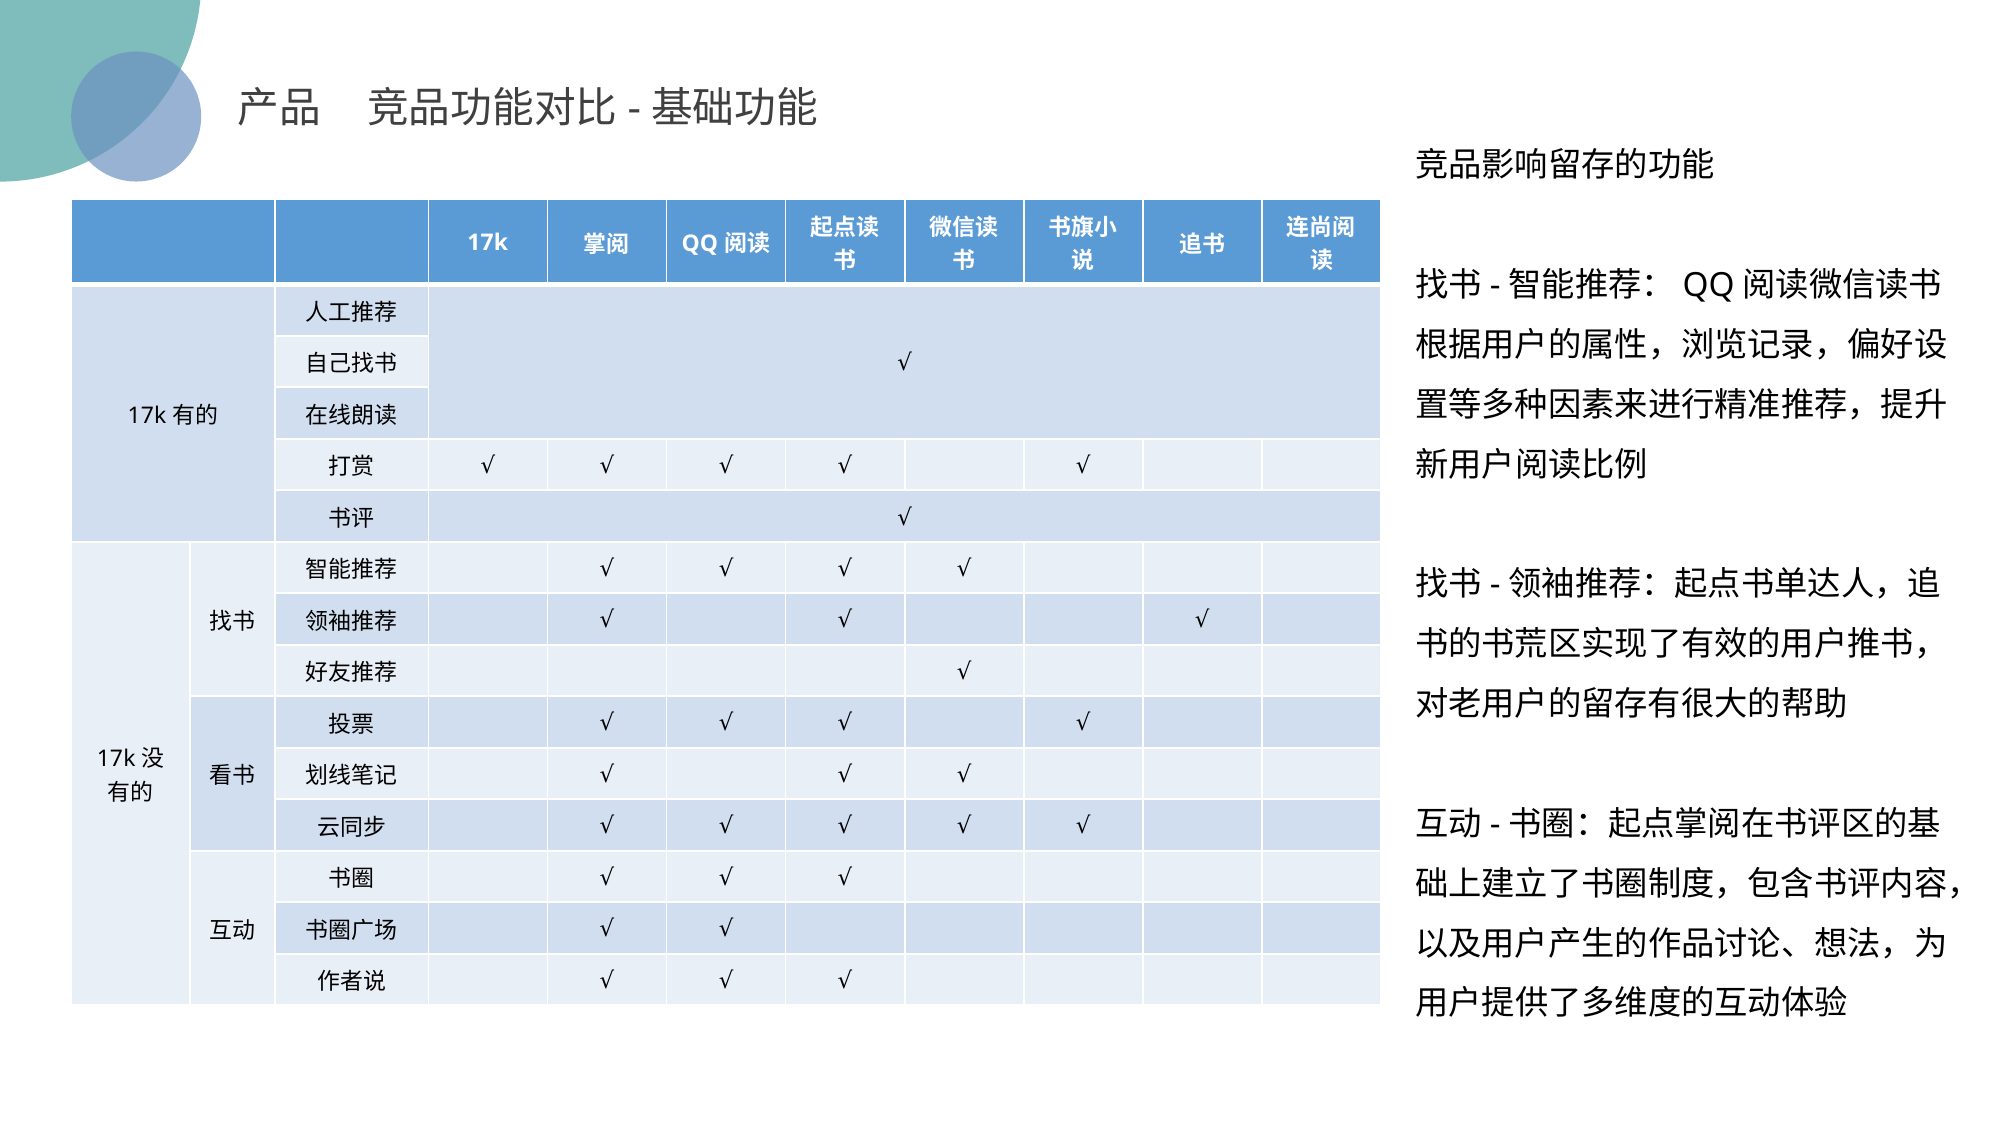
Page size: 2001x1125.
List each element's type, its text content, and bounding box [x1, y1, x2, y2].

table_cell √ [548, 594, 666, 644]
table_cell [1025, 903, 1142, 953]
table_cell √ [548, 903, 666, 953]
table_cell [1263, 594, 1380, 644]
table_cell √ [667, 955, 785, 1004]
table_cell [1025, 543, 1142, 592]
table_cell [1144, 697, 1261, 747]
table_cell [1025, 749, 1142, 798]
table_cell [906, 955, 1023, 1004]
table_cell √ [1025, 697, 1142, 747]
table_cell 找书 [191, 543, 274, 695]
table_cell [429, 903, 547, 953]
table_cell [429, 646, 547, 695]
table_cell √ [667, 440, 785, 489]
table_cell 好友推荐 [276, 646, 428, 695]
table_cell [1144, 646, 1261, 695]
table_cell √ [786, 594, 904, 644]
table_cell 在线朗读 [276, 388, 428, 438]
table_cell [1263, 543, 1380, 592]
table_cell [429, 955, 547, 1004]
table_cell √ [548, 852, 666, 901]
table_cell 投票 [276, 697, 428, 747]
table_cell 17k有的 [72, 287, 274, 541]
table_cell [906, 697, 1023, 747]
table_cell 自己找书 [276, 337, 428, 386]
table_header QQ阅读 [667, 200, 785, 282]
table_cell 领袖推荐 [276, 594, 428, 644]
table_cell [1144, 440, 1261, 489]
text_box [70, 50, 203, 183]
table_cell √ [667, 800, 785, 850]
table_cell √ [786, 955, 904, 1004]
table_cell [429, 749, 547, 798]
table_cell [429, 543, 547, 592]
table_cell [429, 594, 547, 644]
table_cell 书圈 [276, 852, 428, 901]
table_cell [1263, 955, 1380, 1004]
table_cell √ [429, 440, 547, 489]
table_cell [1144, 749, 1261, 798]
table_cell √ [1025, 440, 1142, 489]
table_cell [1025, 594, 1142, 644]
table_cell [1025, 646, 1142, 695]
table_cell √ [548, 955, 666, 1004]
table_header 连尚阅读 [1263, 200, 1380, 282]
table_cell [1144, 955, 1261, 1004]
table_cell √ [906, 646, 1023, 695]
table_cell [429, 800, 547, 850]
table_cell [1025, 955, 1142, 1004]
table_cell [1263, 852, 1380, 901]
table_cell √ [786, 697, 904, 747]
table_cell [1144, 852, 1261, 901]
table_cell √ [429, 491, 1380, 541]
table_cell √ [1144, 594, 1261, 644]
table_cell [429, 852, 547, 901]
table_cell 互动 [191, 852, 274, 1004]
table_header 17k [429, 200, 547, 282]
table_header 书旗小说 [1025, 200, 1142, 282]
table_cell √ [786, 749, 904, 798]
text_box 竞品影响留存的功能 找书-智能推荐：QQ阅读微信读书根据用户的属性，浏览记录，偏好设置等多种因素来进行精准推荐，提升新用户阅读比例 找书-领袖推荐：起点书单达人，追书的书荒区实现了有效的用户推书，对老用户的留存有很大的帮助 互动-书圈：起点掌阅在书评区的基础上建立了书圈制度，包含书评内容，以及用户产生的作品讨论、想法，为用户提供了多维度的互动体验 [1400, 116, 1986, 1089]
table_cell [906, 440, 1023, 489]
table_cell 人工推荐 [276, 287, 428, 335]
table_cell 书圈广场 [276, 903, 428, 953]
table_cell √ [906, 749, 1023, 798]
table_cell [548, 646, 666, 695]
table_cell √ [548, 749, 666, 798]
table_cell [1263, 646, 1380, 695]
table_cell 书评 [276, 491, 428, 541]
table_cell √ [667, 543, 785, 592]
table_header 追书 [1144, 200, 1261, 282]
table_cell [1263, 800, 1380, 850]
table_cell √ [906, 543, 1023, 592]
table_cell [906, 594, 1023, 644]
text_box [0, 0, 202, 183]
table_cell 云同步 [276, 800, 428, 850]
table_cell √ [548, 543, 666, 592]
table_header [72, 200, 274, 282]
table_cell √ [667, 903, 785, 953]
table_cell √ [786, 440, 904, 489]
table_cell [1144, 800, 1261, 850]
table_header 起点读书 [786, 200, 904, 282]
table_cell [906, 852, 1023, 901]
table_cell [1263, 903, 1380, 953]
table_cell √ [906, 800, 1023, 850]
table_cell √ [786, 852, 904, 901]
table_cell [786, 646, 904, 695]
table_cell [429, 697, 547, 747]
table_cell 智能推荐 [276, 543, 428, 592]
text_box 产品 竞品功能对比-基础功能 [222, 73, 834, 139]
table_cell √ [667, 852, 785, 901]
table_cell 17k没有的 [72, 543, 189, 1004]
table_cell [1263, 749, 1380, 798]
table_cell √ [548, 800, 666, 850]
table_cell [1144, 903, 1261, 953]
table_cell √ [429, 287, 1380, 438]
table_cell 打赏 [276, 440, 428, 489]
table_cell [1025, 852, 1142, 901]
table_cell [786, 903, 904, 953]
table_header 掌阅 [548, 200, 666, 282]
table_cell √ [548, 697, 666, 747]
table_cell [667, 749, 785, 798]
table_cell √ [548, 440, 666, 489]
table_cell 看书 [191, 697, 274, 850]
table_cell [667, 594, 785, 644]
table_cell √ [786, 543, 904, 592]
table_cell [1144, 543, 1261, 592]
table_cell 划线笔记 [276, 749, 428, 798]
table_cell [1263, 440, 1380, 489]
table_cell 作者说 [276, 955, 428, 1004]
table_cell [1263, 697, 1380, 747]
table_cell √ [786, 800, 904, 850]
table_cell √ [1025, 800, 1142, 850]
table_header 微信读书 [906, 200, 1023, 282]
table_cell [667, 646, 785, 695]
table_header [276, 200, 428, 282]
table_cell √ [667, 697, 785, 747]
table_cell [906, 903, 1023, 953]
